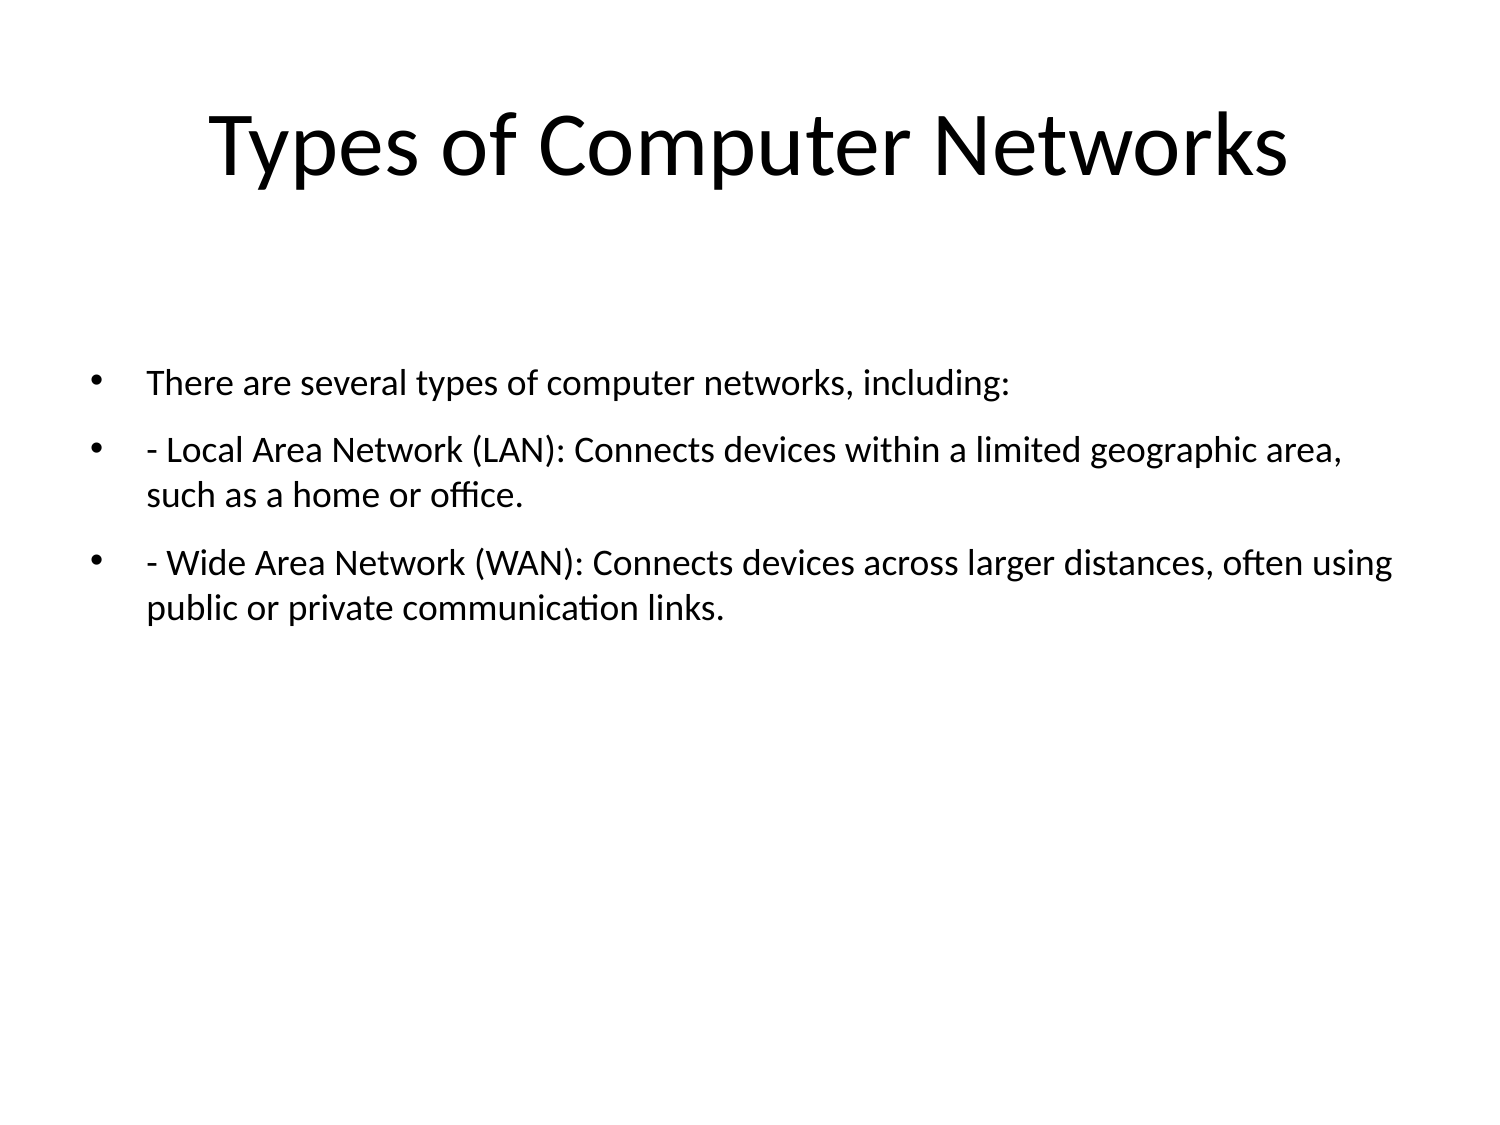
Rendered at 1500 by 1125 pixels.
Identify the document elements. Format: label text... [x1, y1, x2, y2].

list There are several types of computer networks, including: - Local Area Network (LAN): Connects devices within a limited geographic area, such as a home or office. - Wide Area Network (WAN): Connects devices across larger distances, often using public or private communication links. [75, 262, 1425, 1005]
title Types of Computer Networks [75, 45, 1425, 233]
